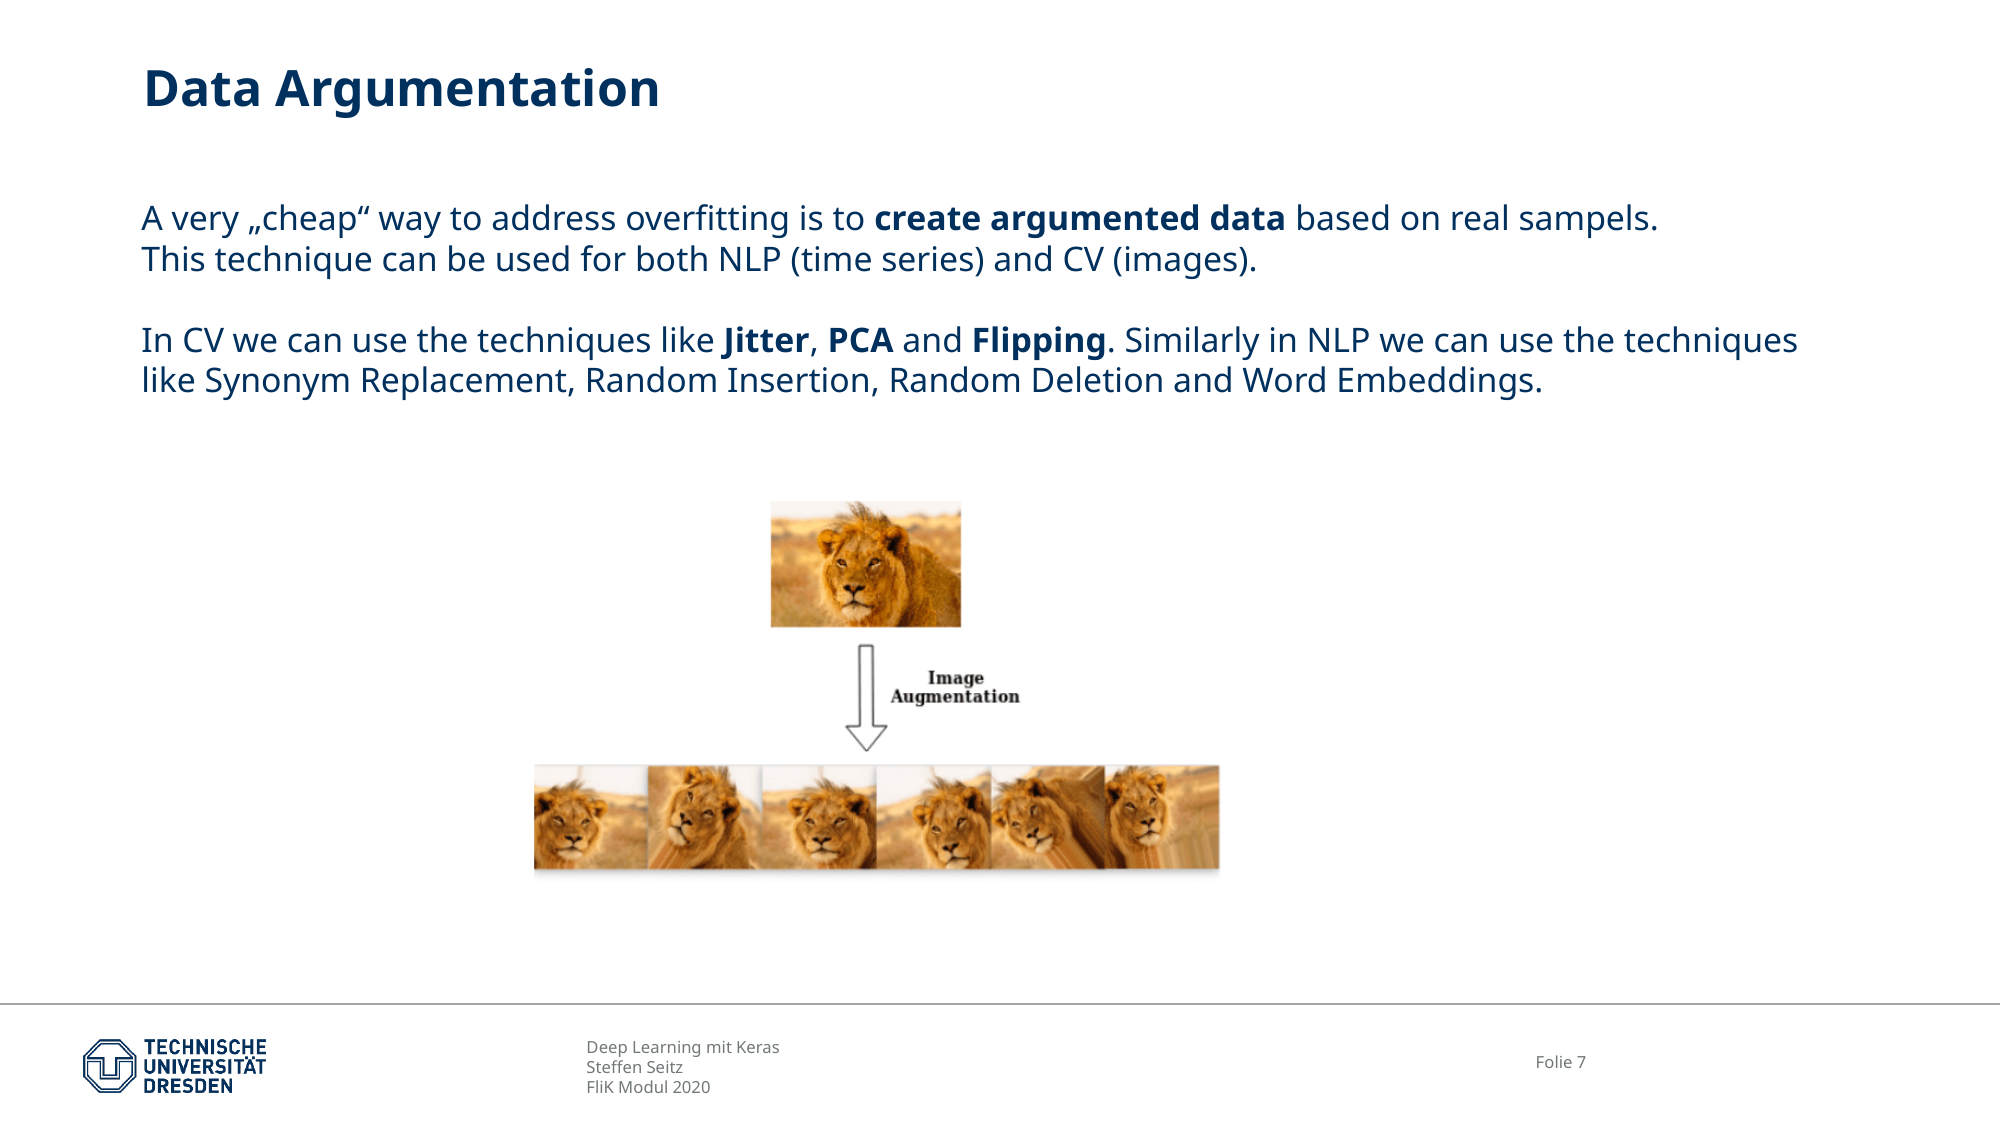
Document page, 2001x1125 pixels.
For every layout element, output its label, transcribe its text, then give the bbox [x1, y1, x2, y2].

title Data Argumentation [143, 56, 1880, 169]
text_box A very „cheap“ way to address overfitting is to create argumented data based on real sampels. This technique can be used for both NLP (time series) and CV (images). In CV we can use the techniques like Jitter, PCA and Flipping. Similarly in NLP we can use the techniques like Synonym Replacement, Random Insertion, Random Deletion and Word Embeddings. [126, 189, 1846, 407]
picture [520, 480, 1237, 896]
picture [83, 1039, 266, 1093]
